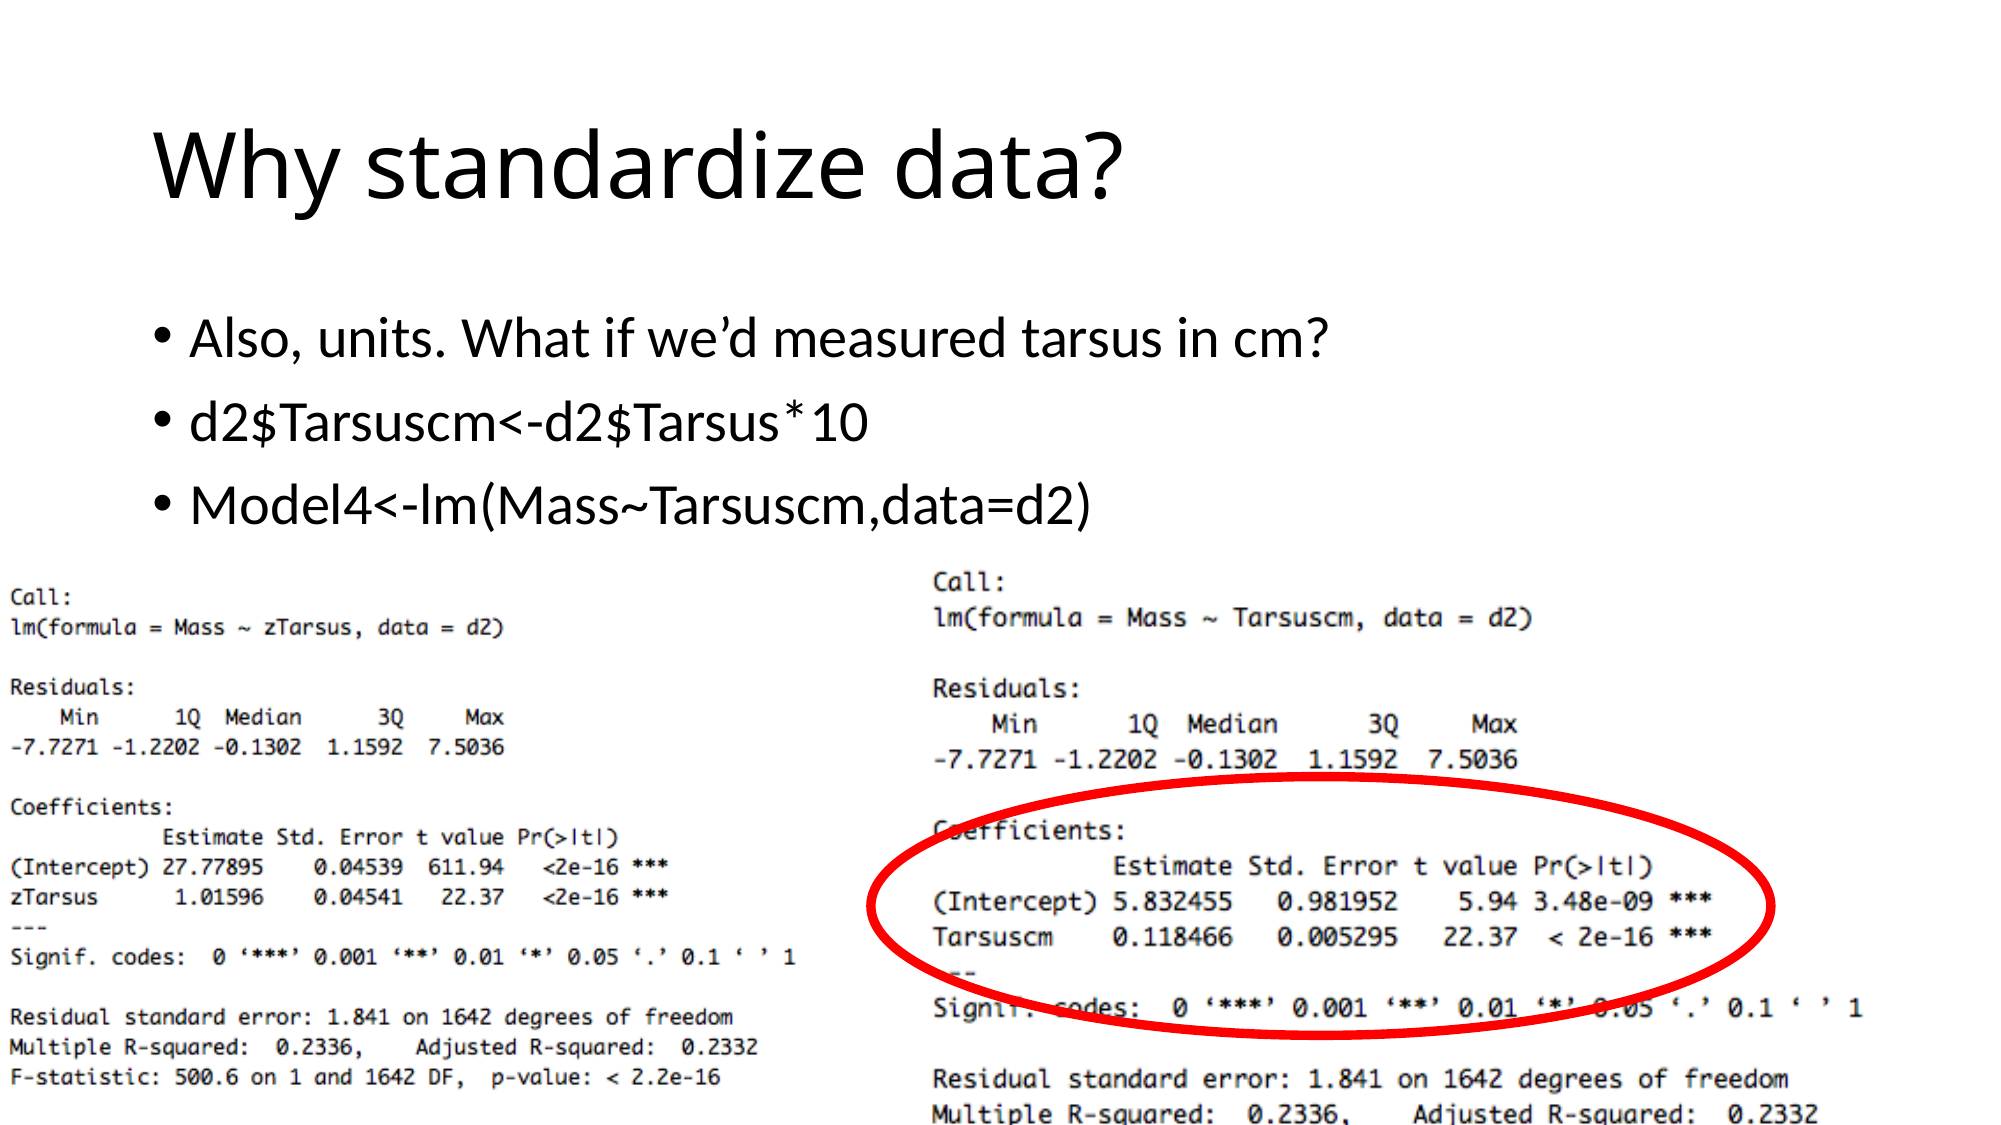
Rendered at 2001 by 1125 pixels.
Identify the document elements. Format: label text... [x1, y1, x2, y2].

picture [0, 561, 810, 1092]
title Why standardize data? [137, 59, 1863, 278]
picture [927, 533, 1978, 1125]
text_box [869, 842, 927, 970]
list Also, units. What if we’d measured tarsus in cm? d2$Tarsuscm<-d2$Tarsus*10 Model4<-lm(Mass~Tarsuscm,data=d2) [137, 299, 1863, 1014]
